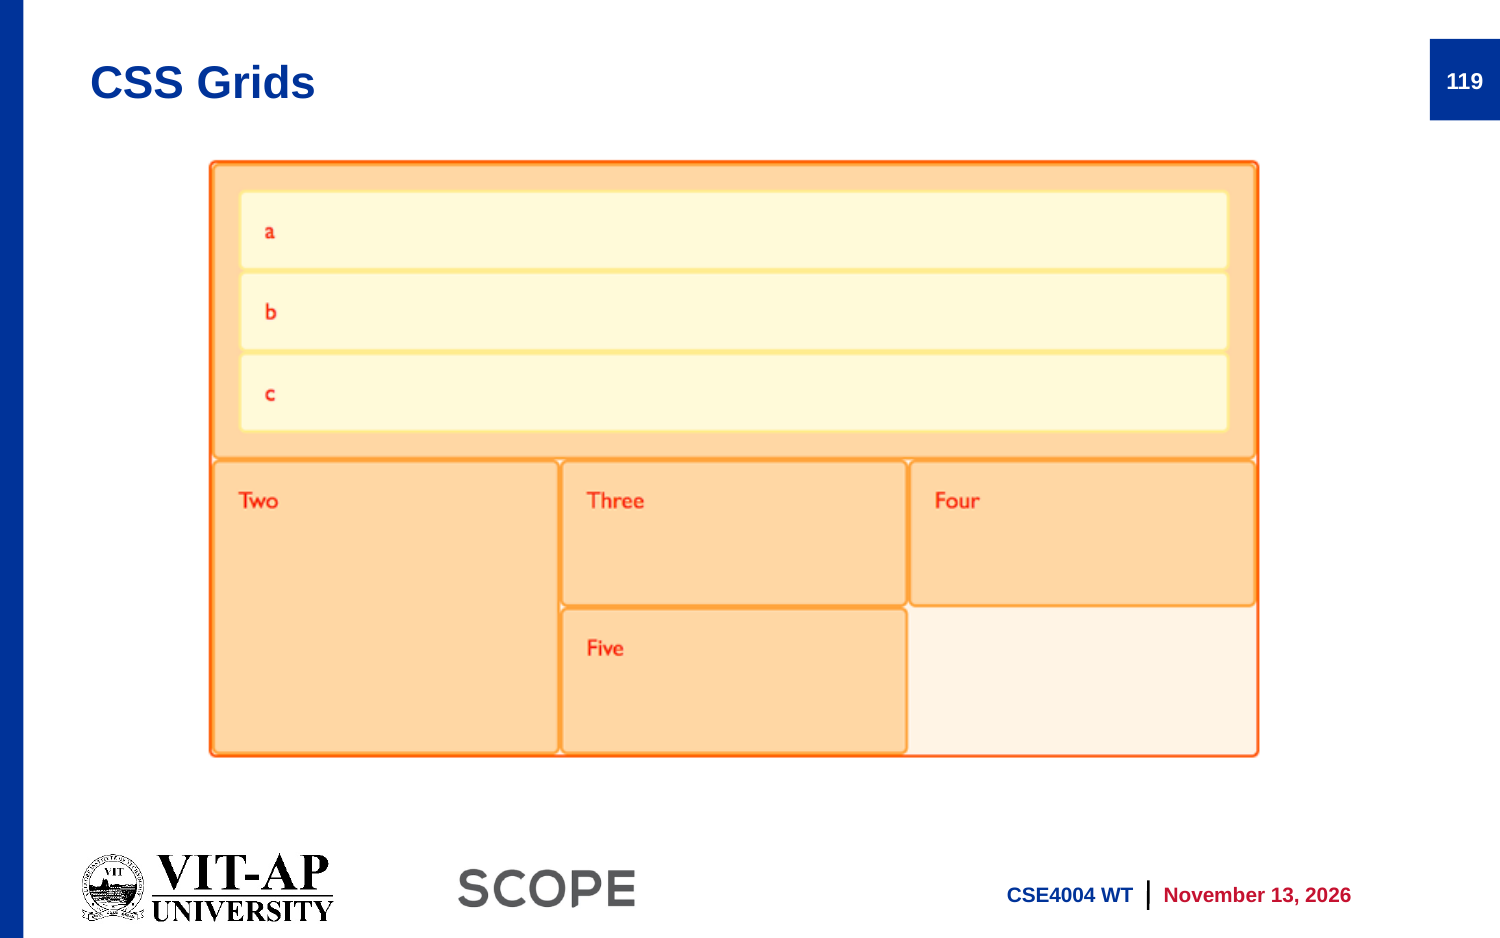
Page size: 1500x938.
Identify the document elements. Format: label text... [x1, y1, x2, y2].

footer CSE4004 WT [673, 868, 1149, 919]
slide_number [1149, 868, 1424, 919]
slide_number 119 [1429, 45, 1500, 116]
picture [76, 846, 337, 928]
picture [169, 151, 1330, 787]
title CSS Grids [74, 37, 1430, 124]
picture [454, 864, 641, 910]
